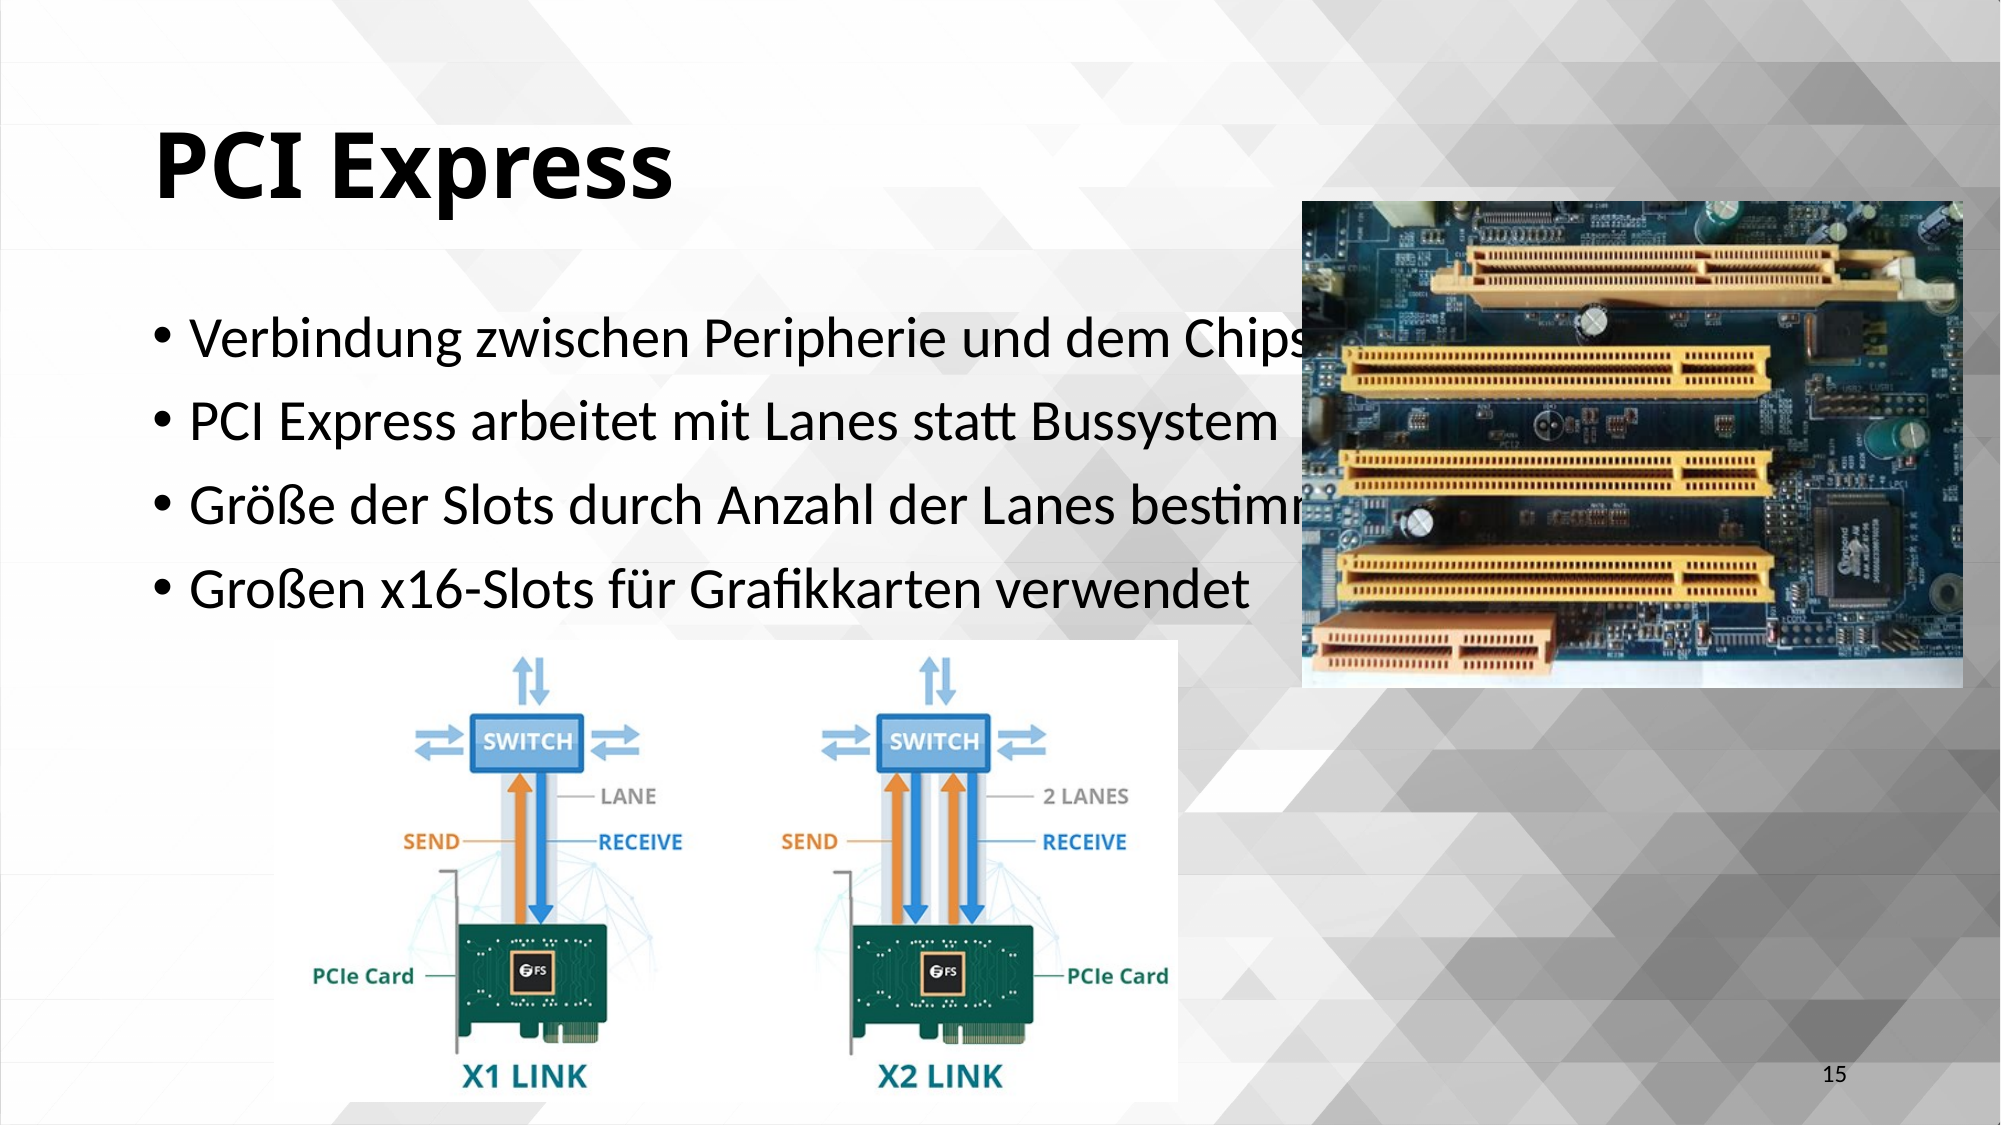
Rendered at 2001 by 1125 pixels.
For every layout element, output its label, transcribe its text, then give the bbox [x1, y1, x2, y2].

footer [662, 1042, 1338, 1103]
title PCI Express [137, 59, 1863, 278]
picture [0, 0, 2001, 1125]
list Verbindung zwischen Peripherie und dem Chipsatz PCI Express arbeitet mit Lanes statt Bussystem Größe der Slots durch Anzahl der Lanes bestimmt Großen x16-Slots für Grafikkarten verwendet [137, 299, 1863, 1014]
slide_number 15 [1412, 1042, 1863, 1103]
